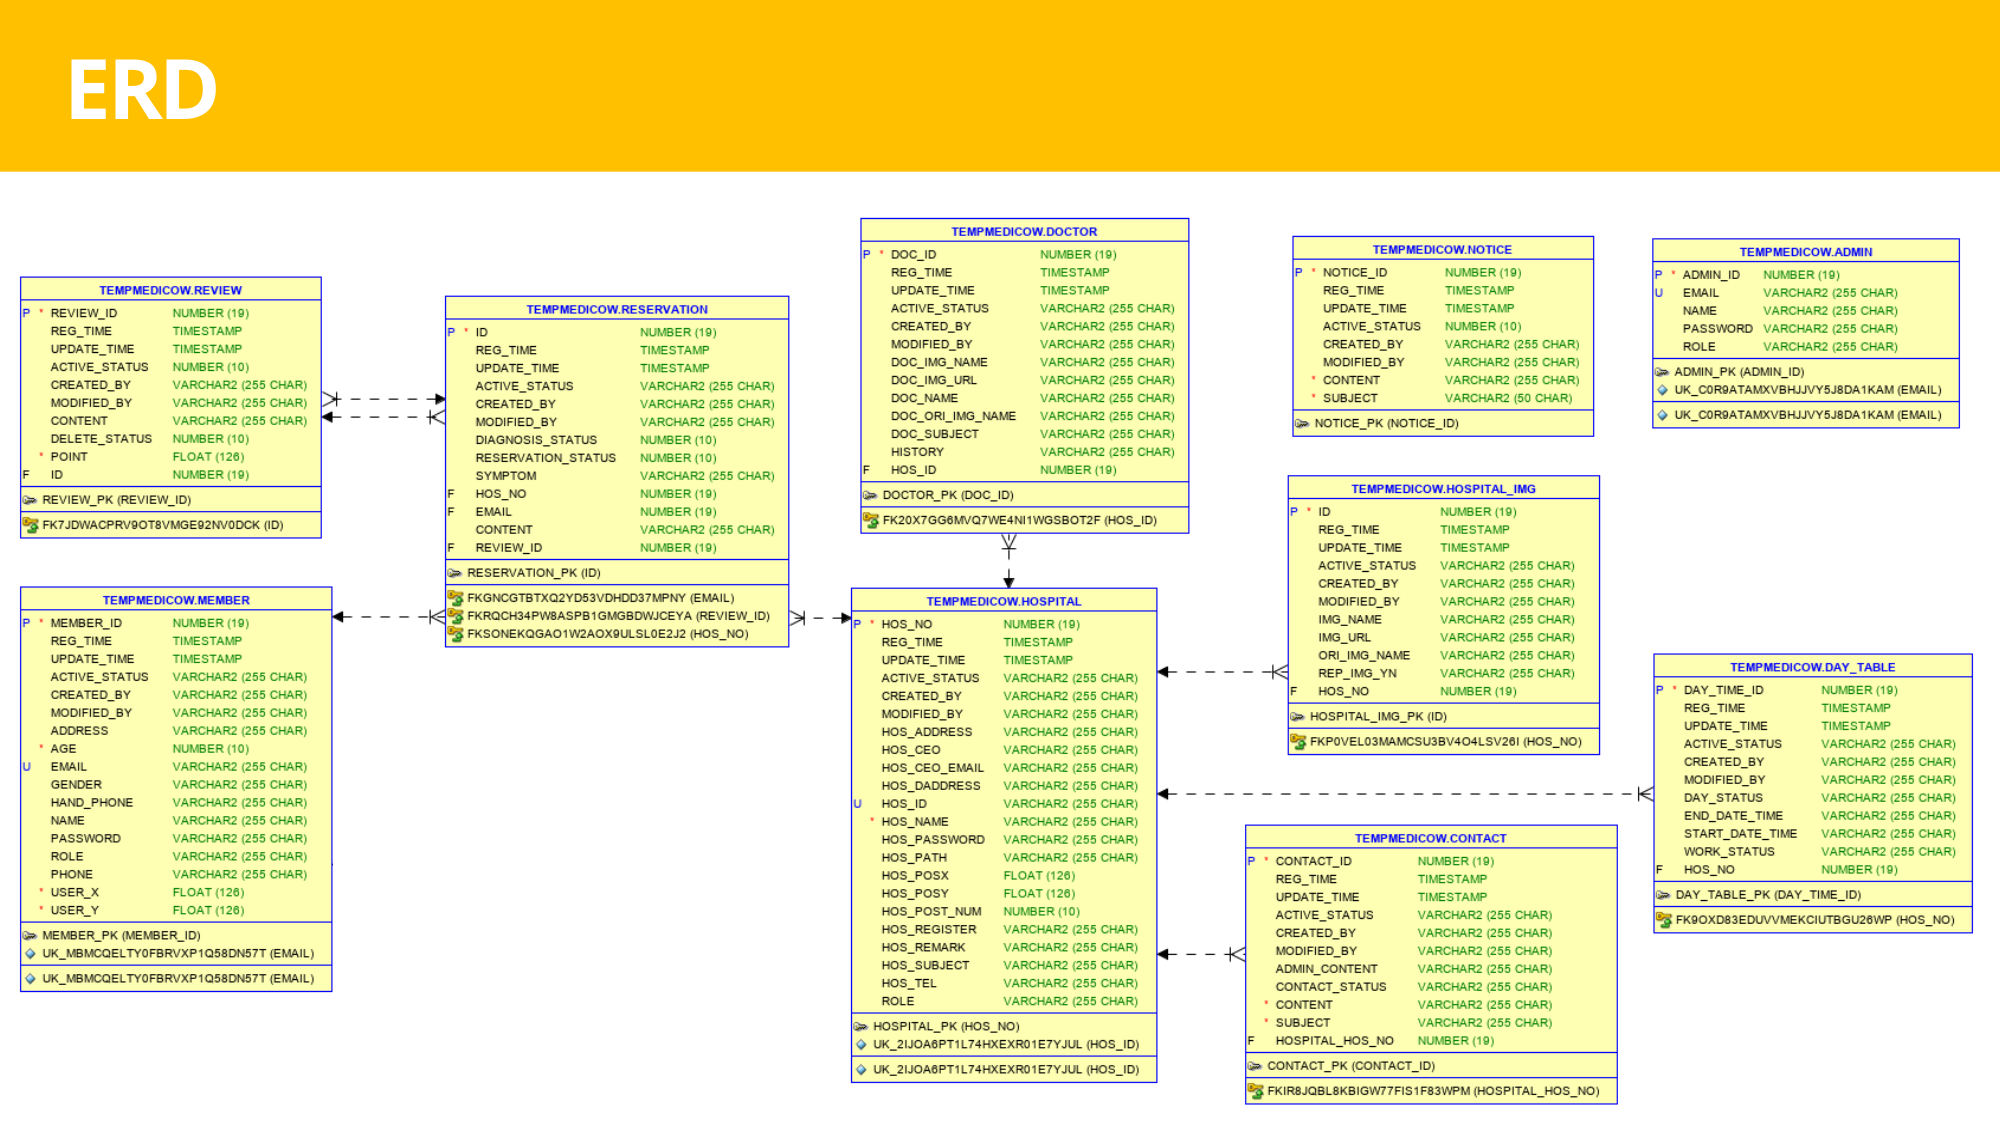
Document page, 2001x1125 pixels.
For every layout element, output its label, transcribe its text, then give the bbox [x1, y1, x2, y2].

picture [0, 212, 1979, 1125]
text_box ERD [49, 48, 1967, 144]
